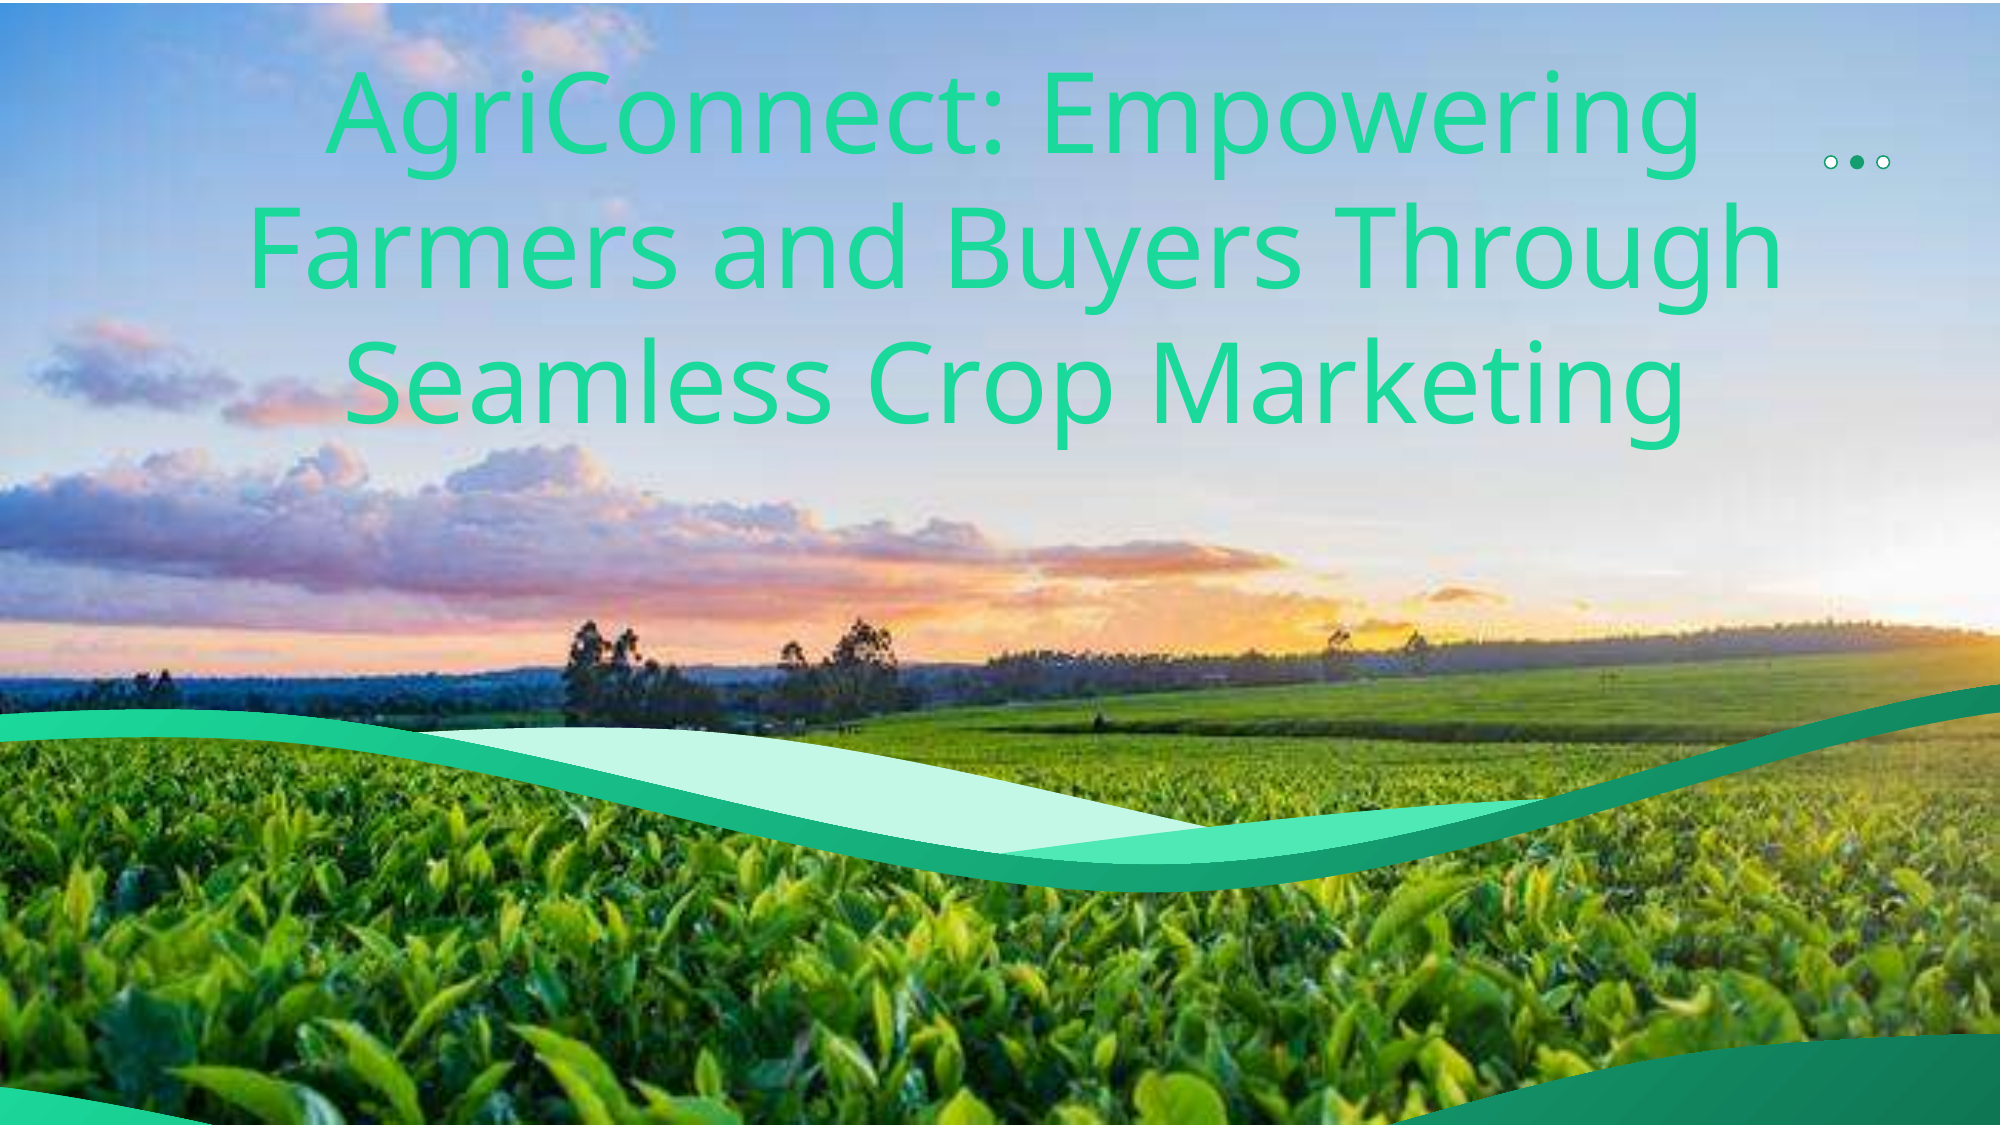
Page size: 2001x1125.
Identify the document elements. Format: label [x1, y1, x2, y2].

text_box [1824, 155, 1890, 169]
picture [0, 3, 2000, 1125]
